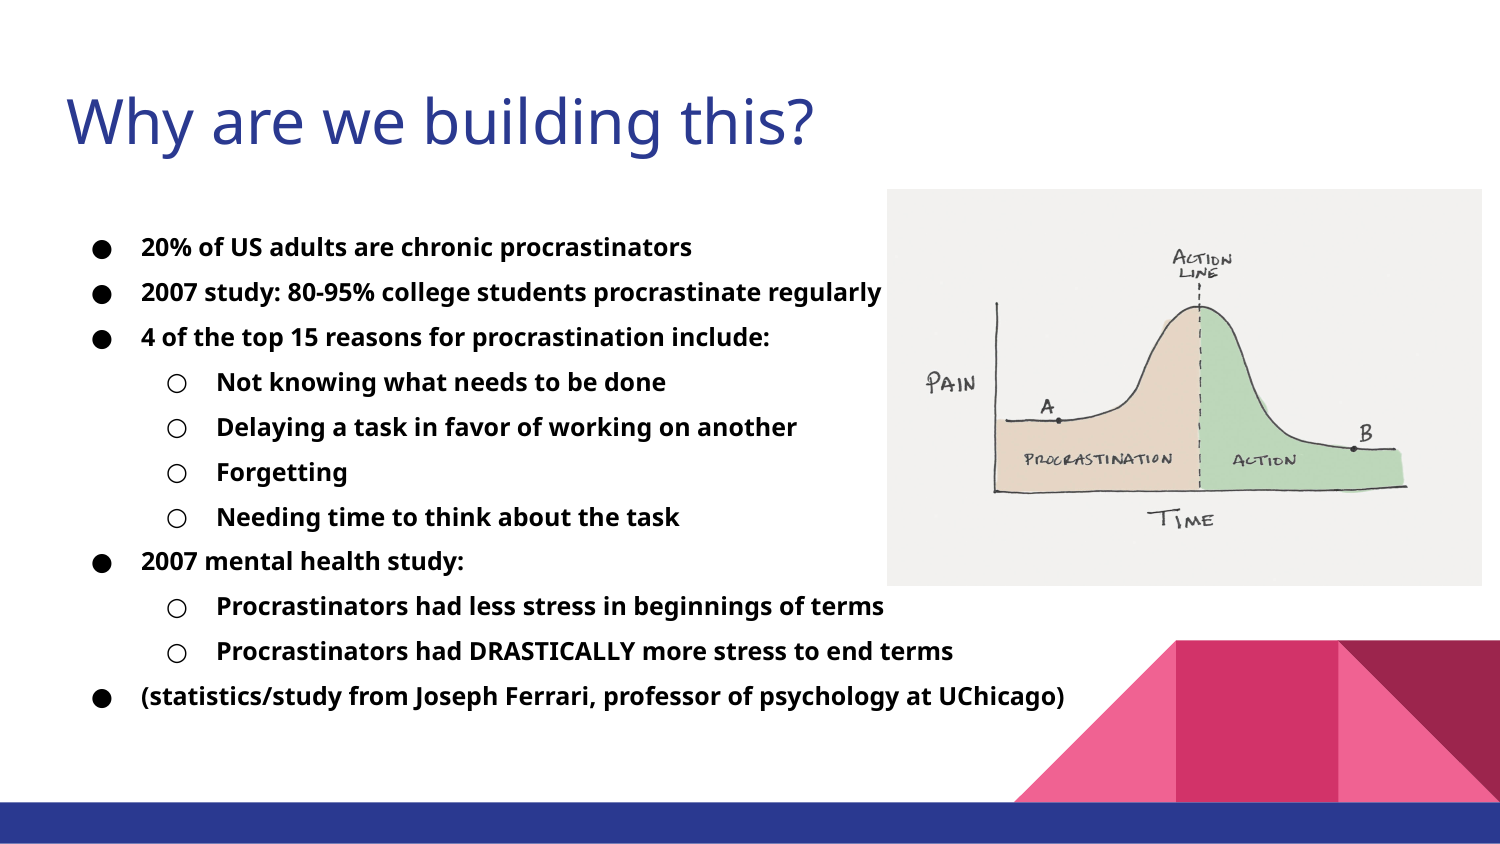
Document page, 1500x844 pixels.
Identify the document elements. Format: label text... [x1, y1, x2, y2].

picture [887, 189, 1482, 586]
list 20% of US adults are chronic procrastinators 2007 study: 80-95% college students procrastinate regularly 4 of the top 15 reasons for procrastination include: Not knowing what needs to be done Delaying a task in favor of working on another Forgetting Needing time to think about the task 2007 mental health study: Procrastinators had less stress in beginnings of terms Procrastinators had DRASTICALLY more stress to end terms (statistics/study from Joseph Ferrari, professor of psychology at UChicago) [51, 201, 1449, 750]
title Why are we building this? [51, 67, 1449, 167]
